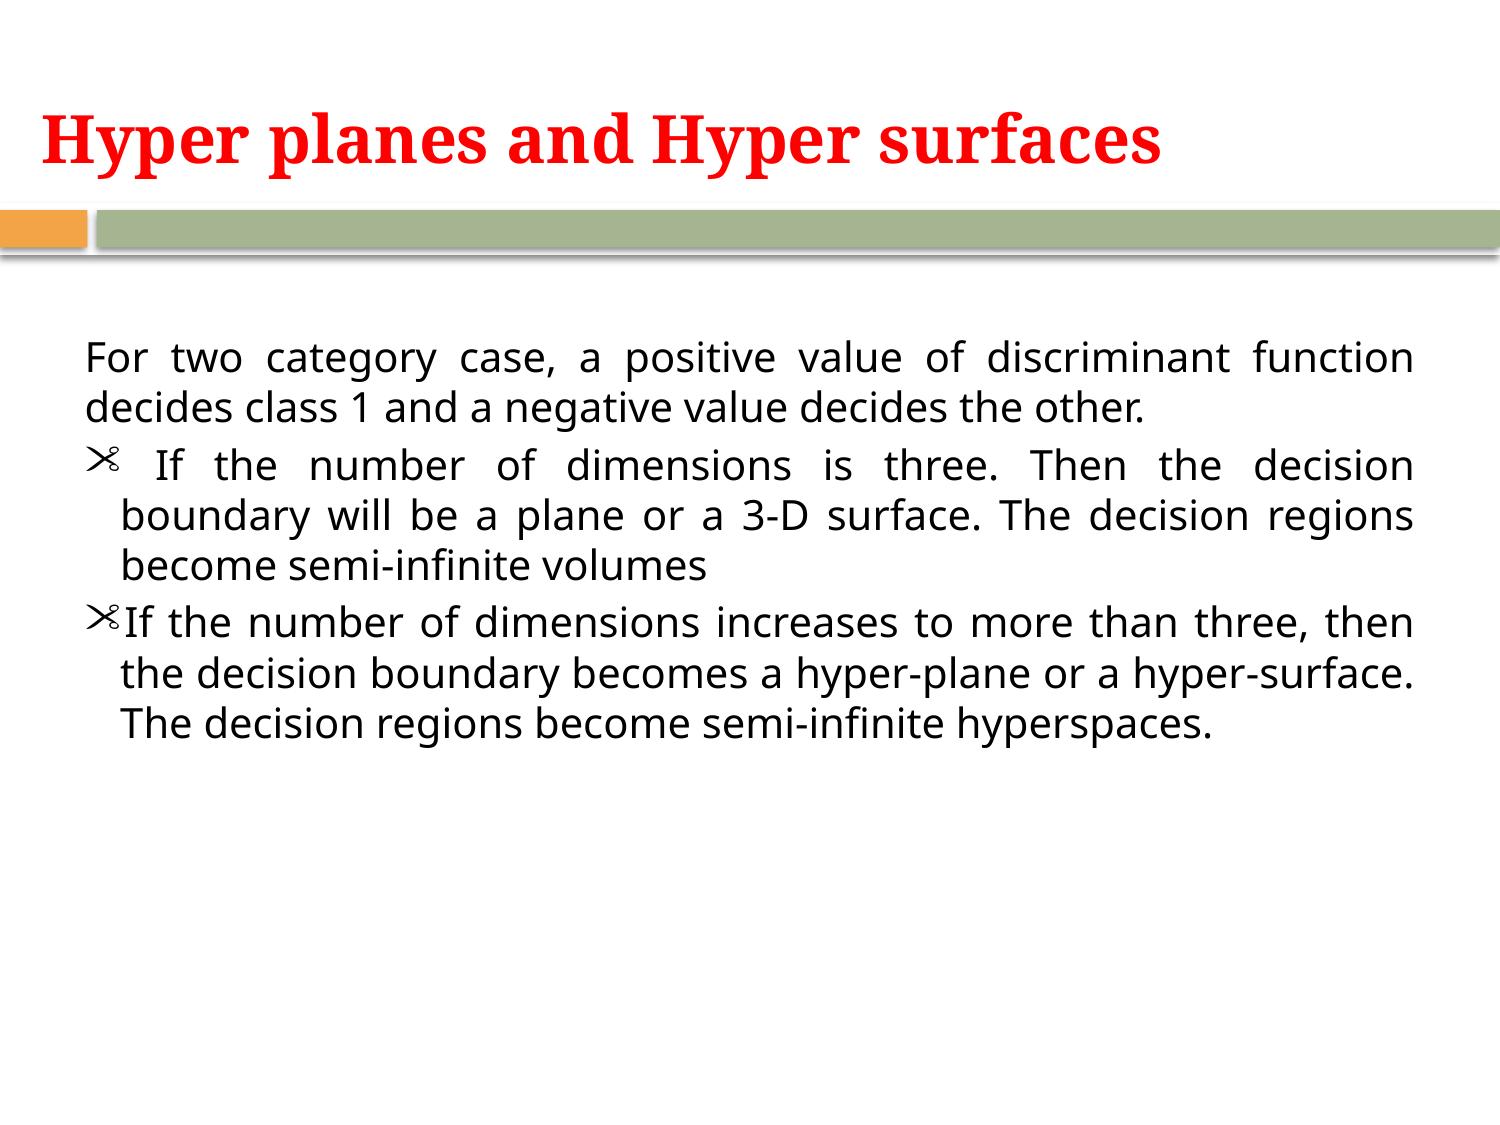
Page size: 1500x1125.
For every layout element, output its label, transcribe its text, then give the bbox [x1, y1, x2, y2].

text_box Hyper planes and Hyper surfaces [26, 89, 1196, 265]
list For two category case, a positive value of discriminant function decides class 1 and a negative value decides the other. If the number of dimensions is three. Then the decision boundary will be a plane or a 3-D surface. The decision regions become semi-infinite volumes If the number of dimensions increases to more than three, then the decision boundary becomes a hyper-plane or a hyper-surface. The decision regions become semi-infinite hyperspaces. [75, 326, 1425, 994]
